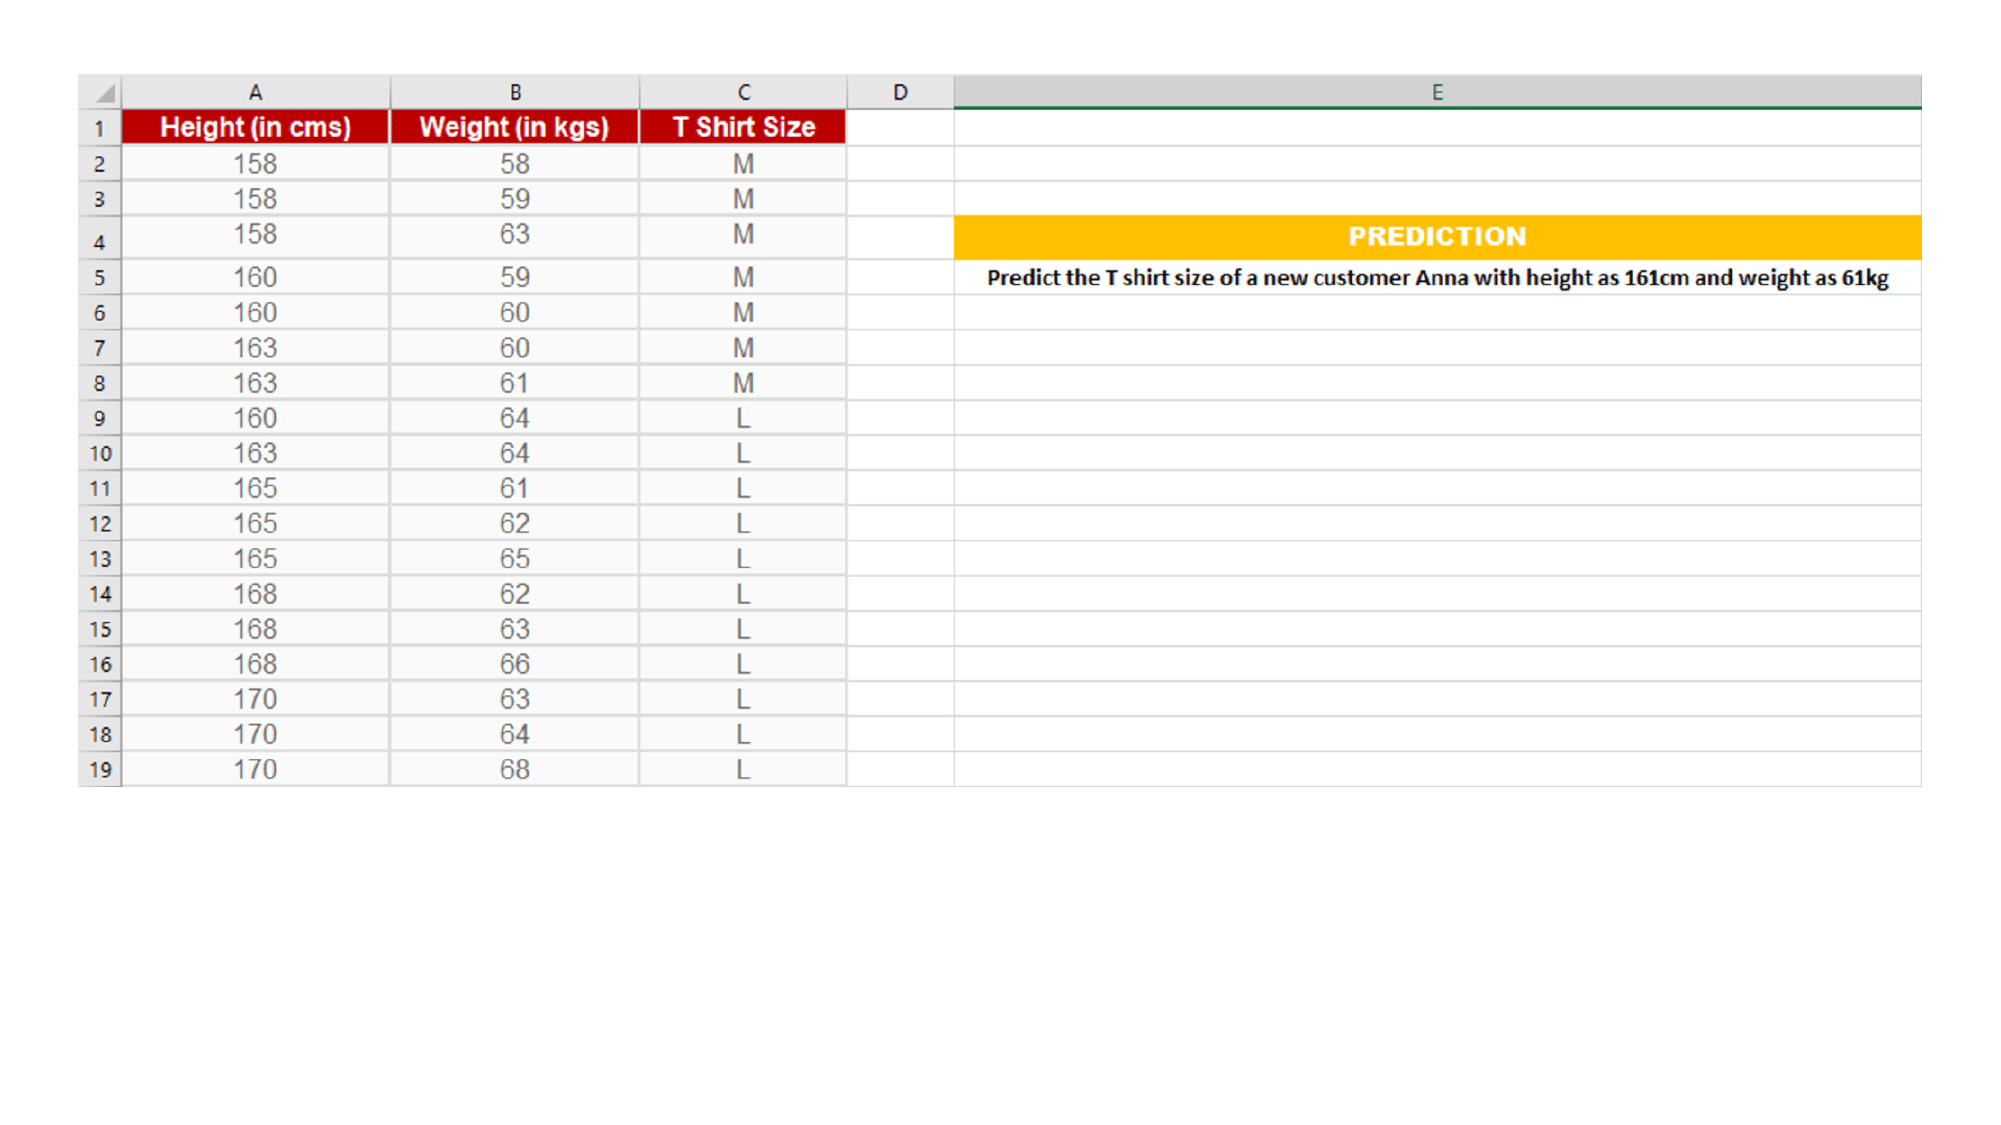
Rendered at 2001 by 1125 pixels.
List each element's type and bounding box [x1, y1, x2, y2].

list [78, 74, 1922, 787]
